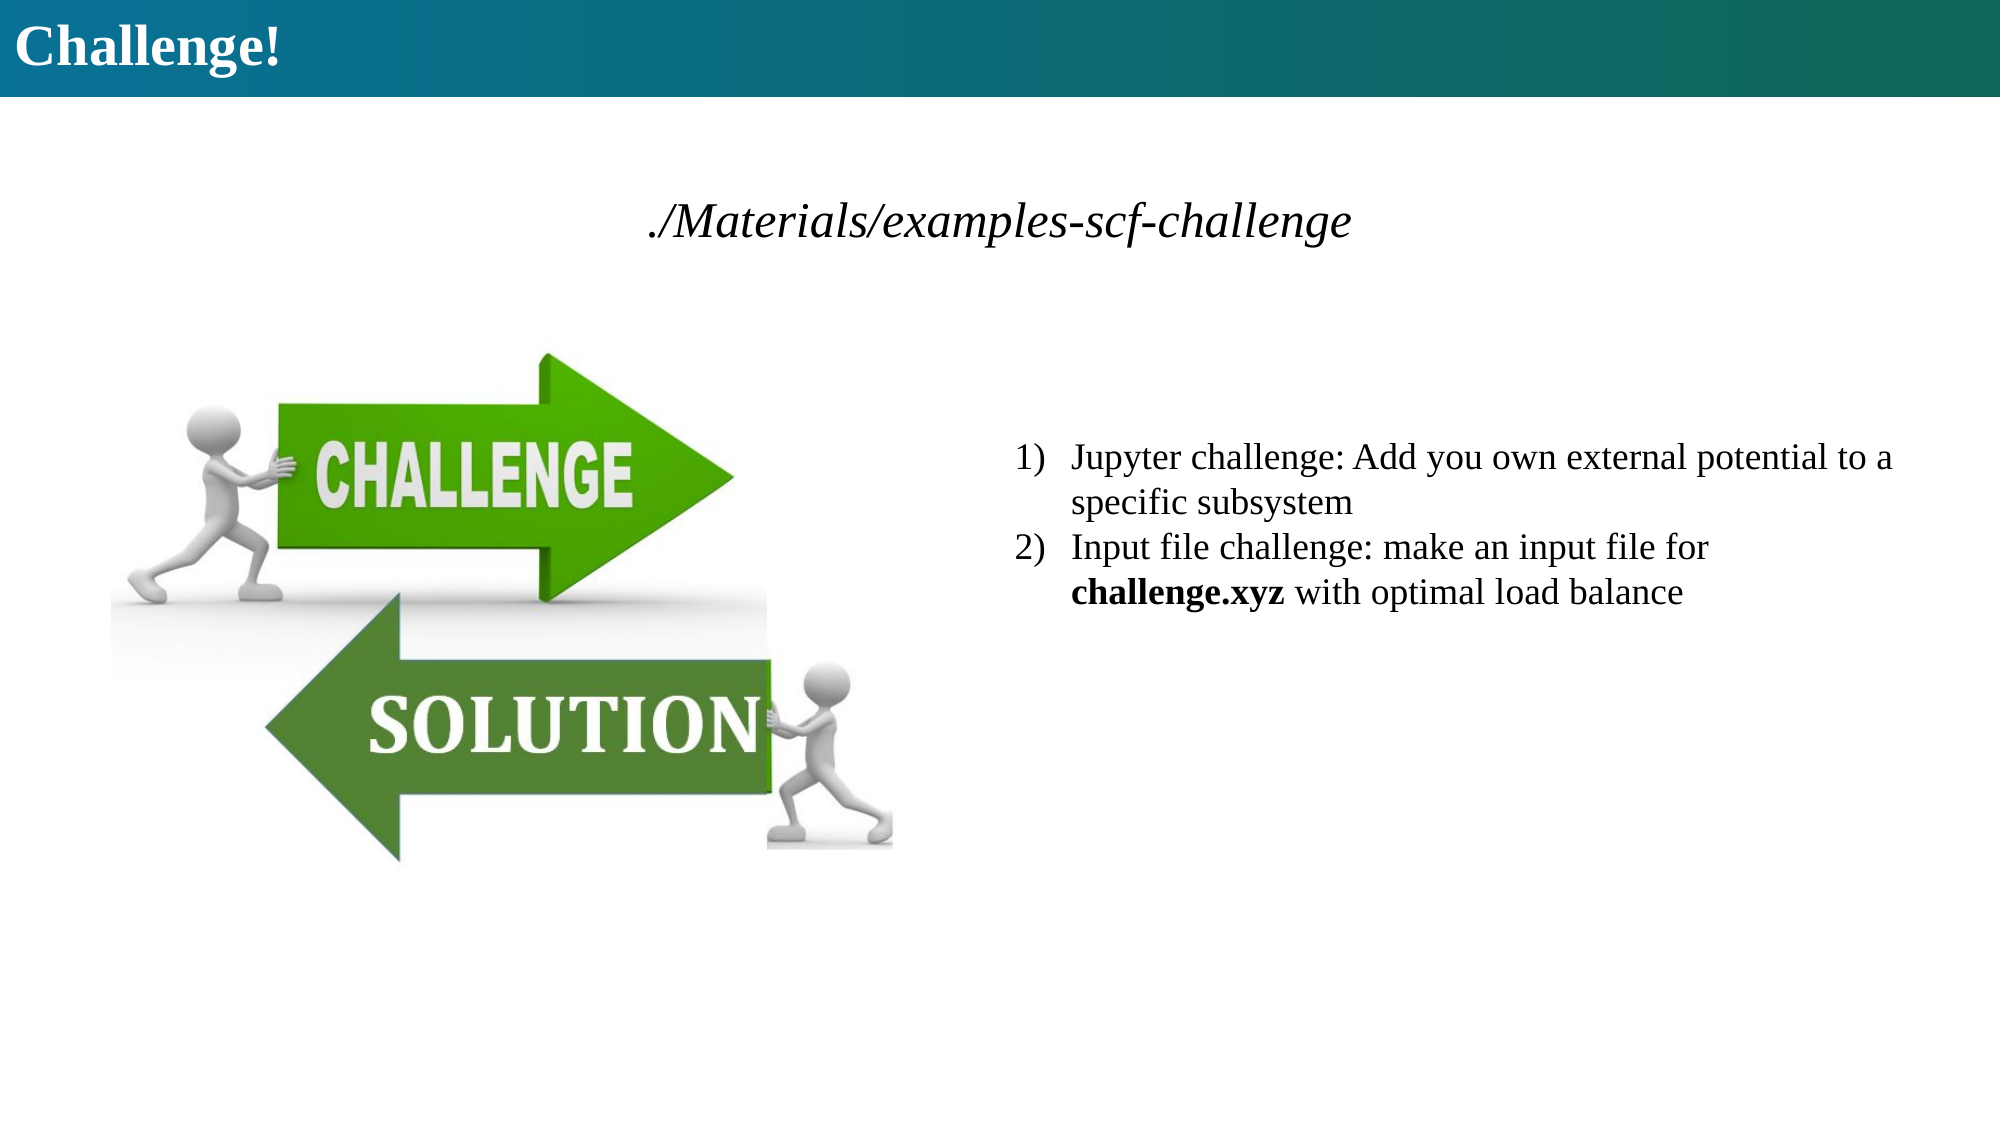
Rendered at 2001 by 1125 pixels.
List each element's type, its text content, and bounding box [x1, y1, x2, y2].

title Challenge! [0, 0, 2000, 97]
text_box ./Materials/examples-scf-challenge [632, 179, 1368, 255]
text_box Jupyter challenge: Add you own external potential to a specific subsystem Input file challenge: make an input file for challenge.xyz with optimal load balance [999, 424, 1928, 620]
picture [111, 338, 897, 905]
